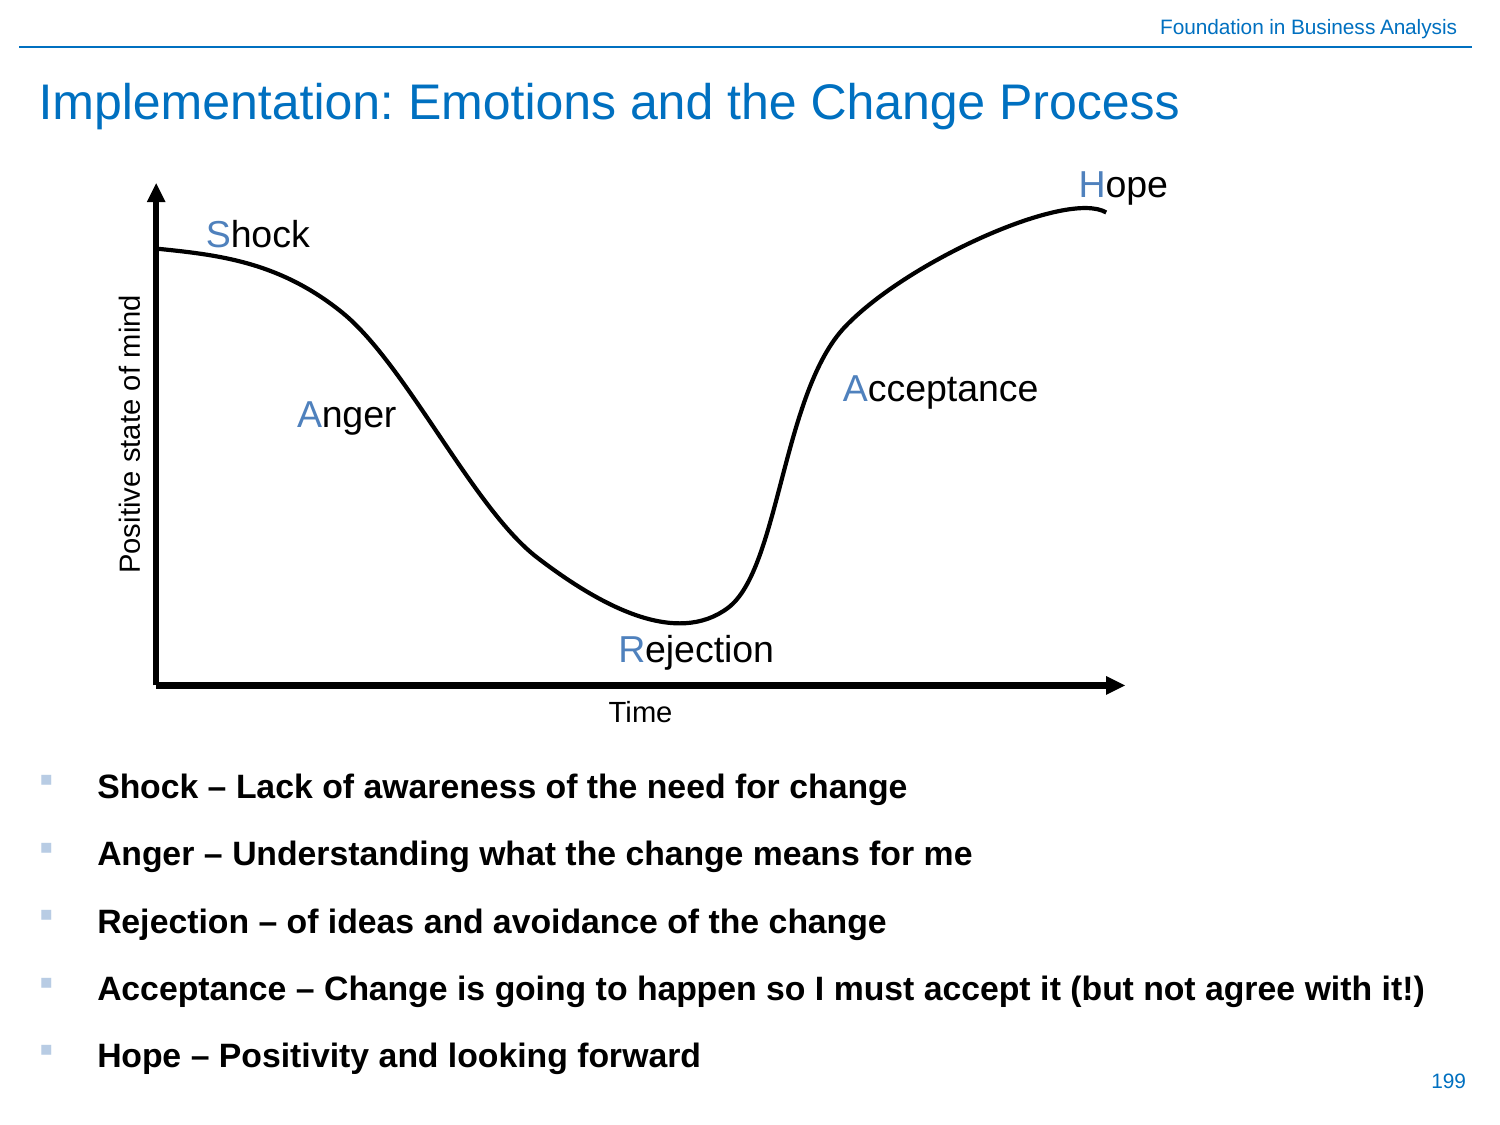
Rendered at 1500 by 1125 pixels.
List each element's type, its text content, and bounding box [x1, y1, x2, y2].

title Implementation: Emotions and the Change Process [23, 58, 1465, 141]
text_box Shock [190, 202, 325, 263]
text_box [160, 246, 190, 255]
text_box Acceptance [827, 356, 1054, 417]
text_box [237, 208, 1093, 617]
list Shock – Lack of awareness of the need for change Anger – Understanding what the change means for me Rejection – of ideas and avoidance of the change Acceptance – Change is going to happen so I must accept it (but not agree with it!) Hope – Positivity and looking forward [23, 756, 1465, 1089]
text_box Positive state of mind [103, 279, 151, 589]
text_box Rejection [603, 617, 790, 678]
text_box Hope [1063, 152, 1183, 213]
text_box Anger [281, 382, 412, 443]
text_box Time [593, 693, 688, 736]
